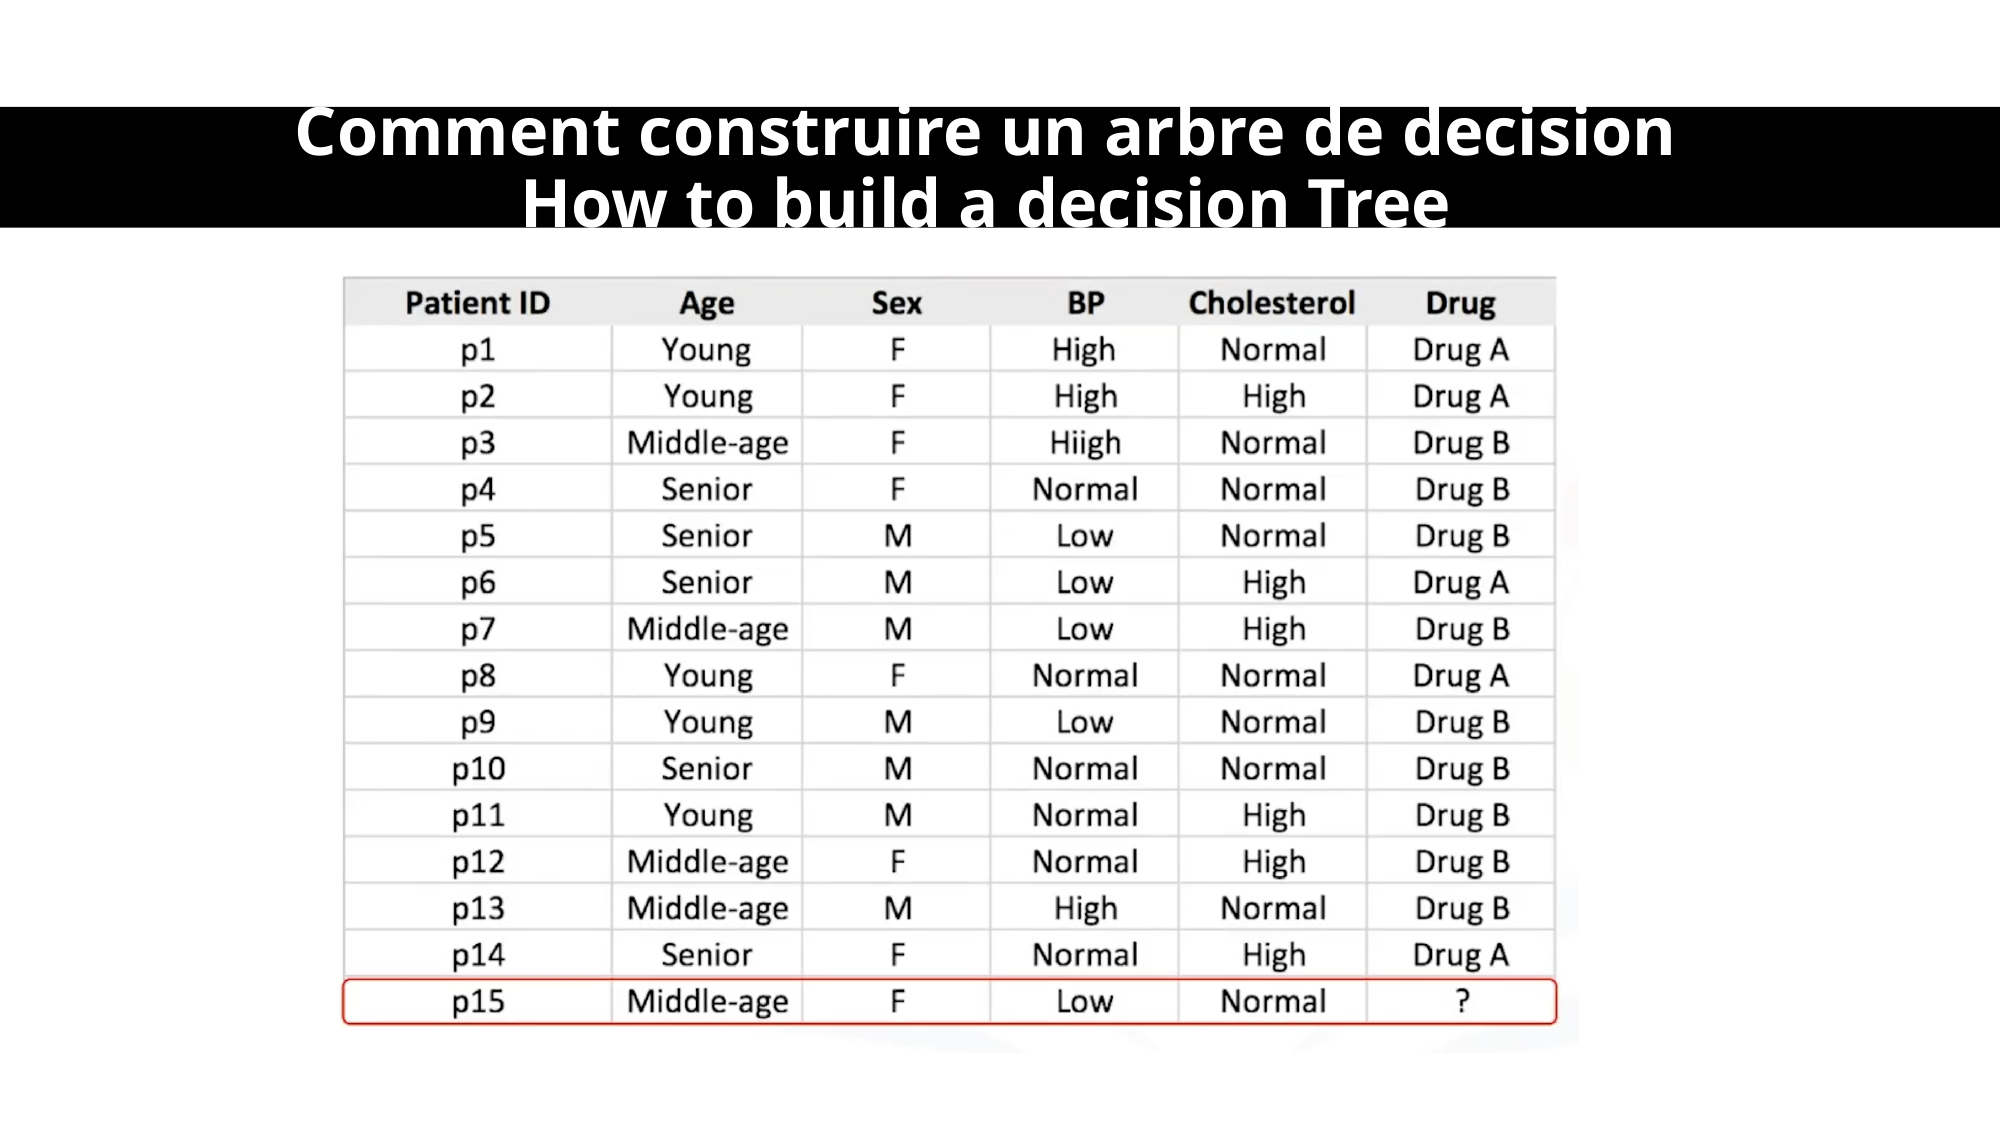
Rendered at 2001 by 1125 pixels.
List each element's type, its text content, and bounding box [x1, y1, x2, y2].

text_box [0, 106, 2000, 229]
title Comment construire un arbre de decision How to build a decision Tree [66, 72, 1906, 195]
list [329, 274, 1579, 1053]
